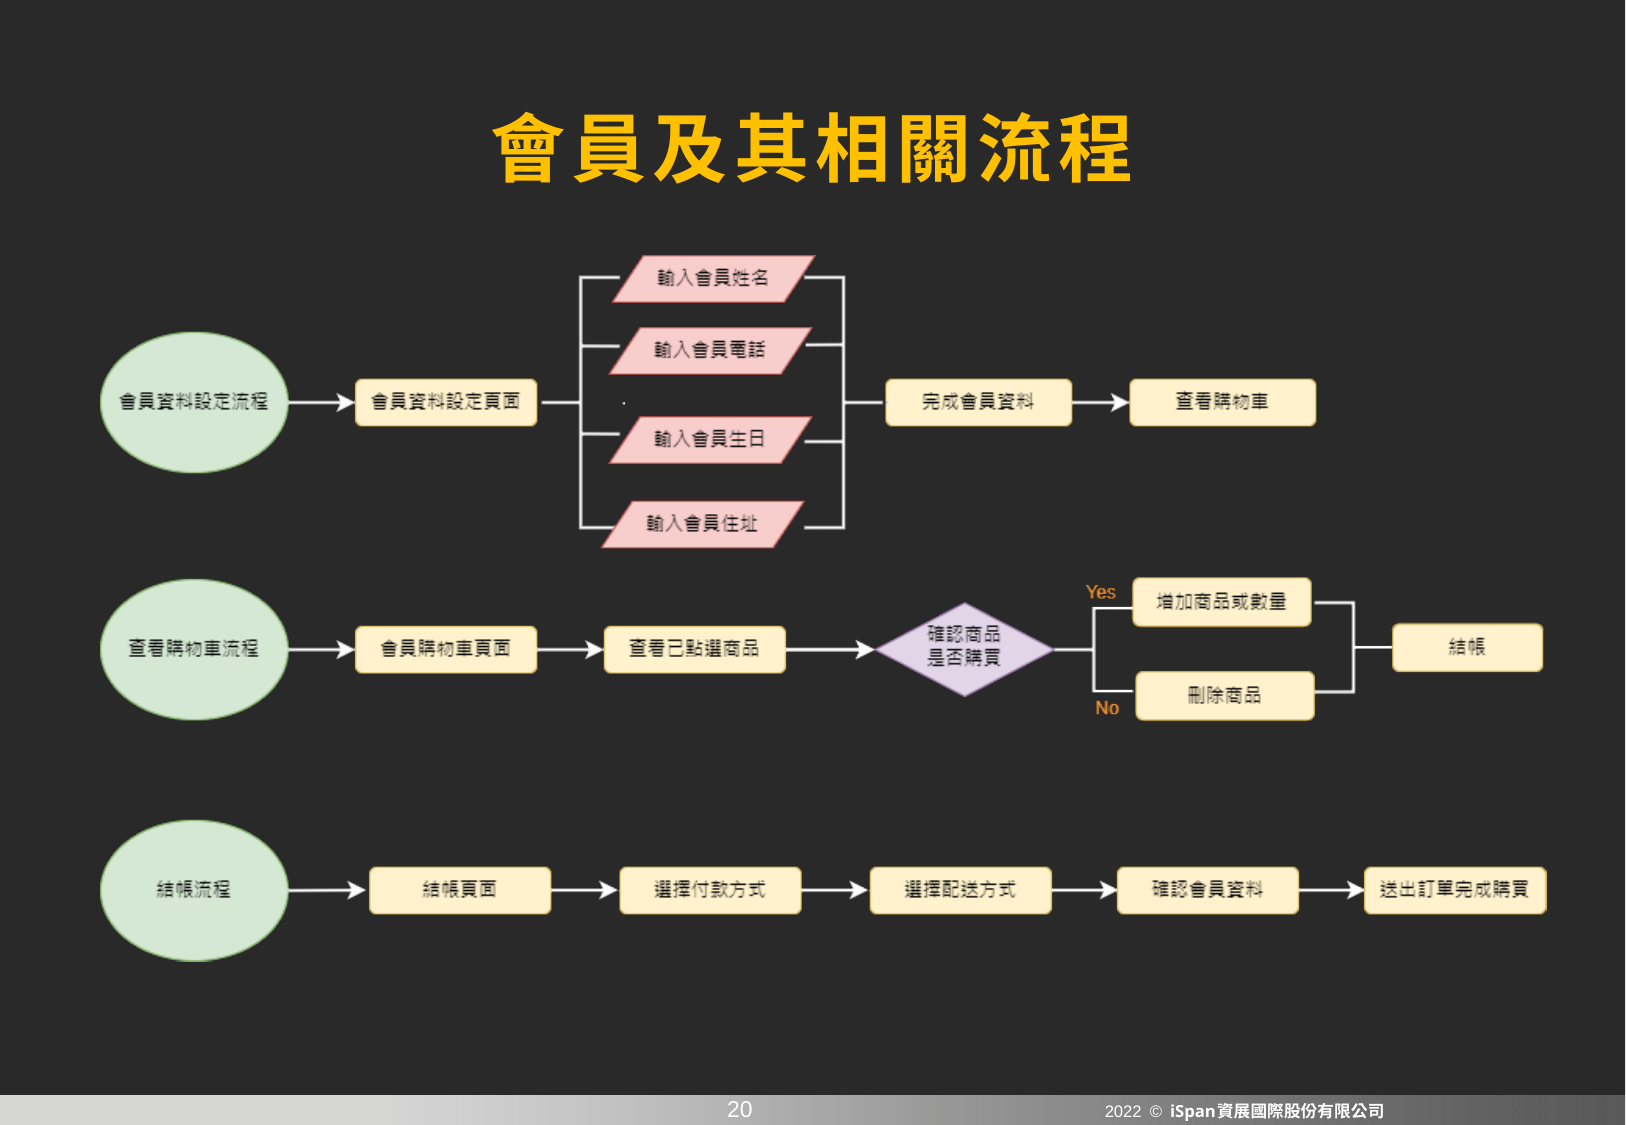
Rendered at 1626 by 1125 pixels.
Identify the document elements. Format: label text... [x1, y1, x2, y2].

text_box 會員及其相關流程 [103, 89, 1522, 204]
picture [0, 0, 1626, 1125]
